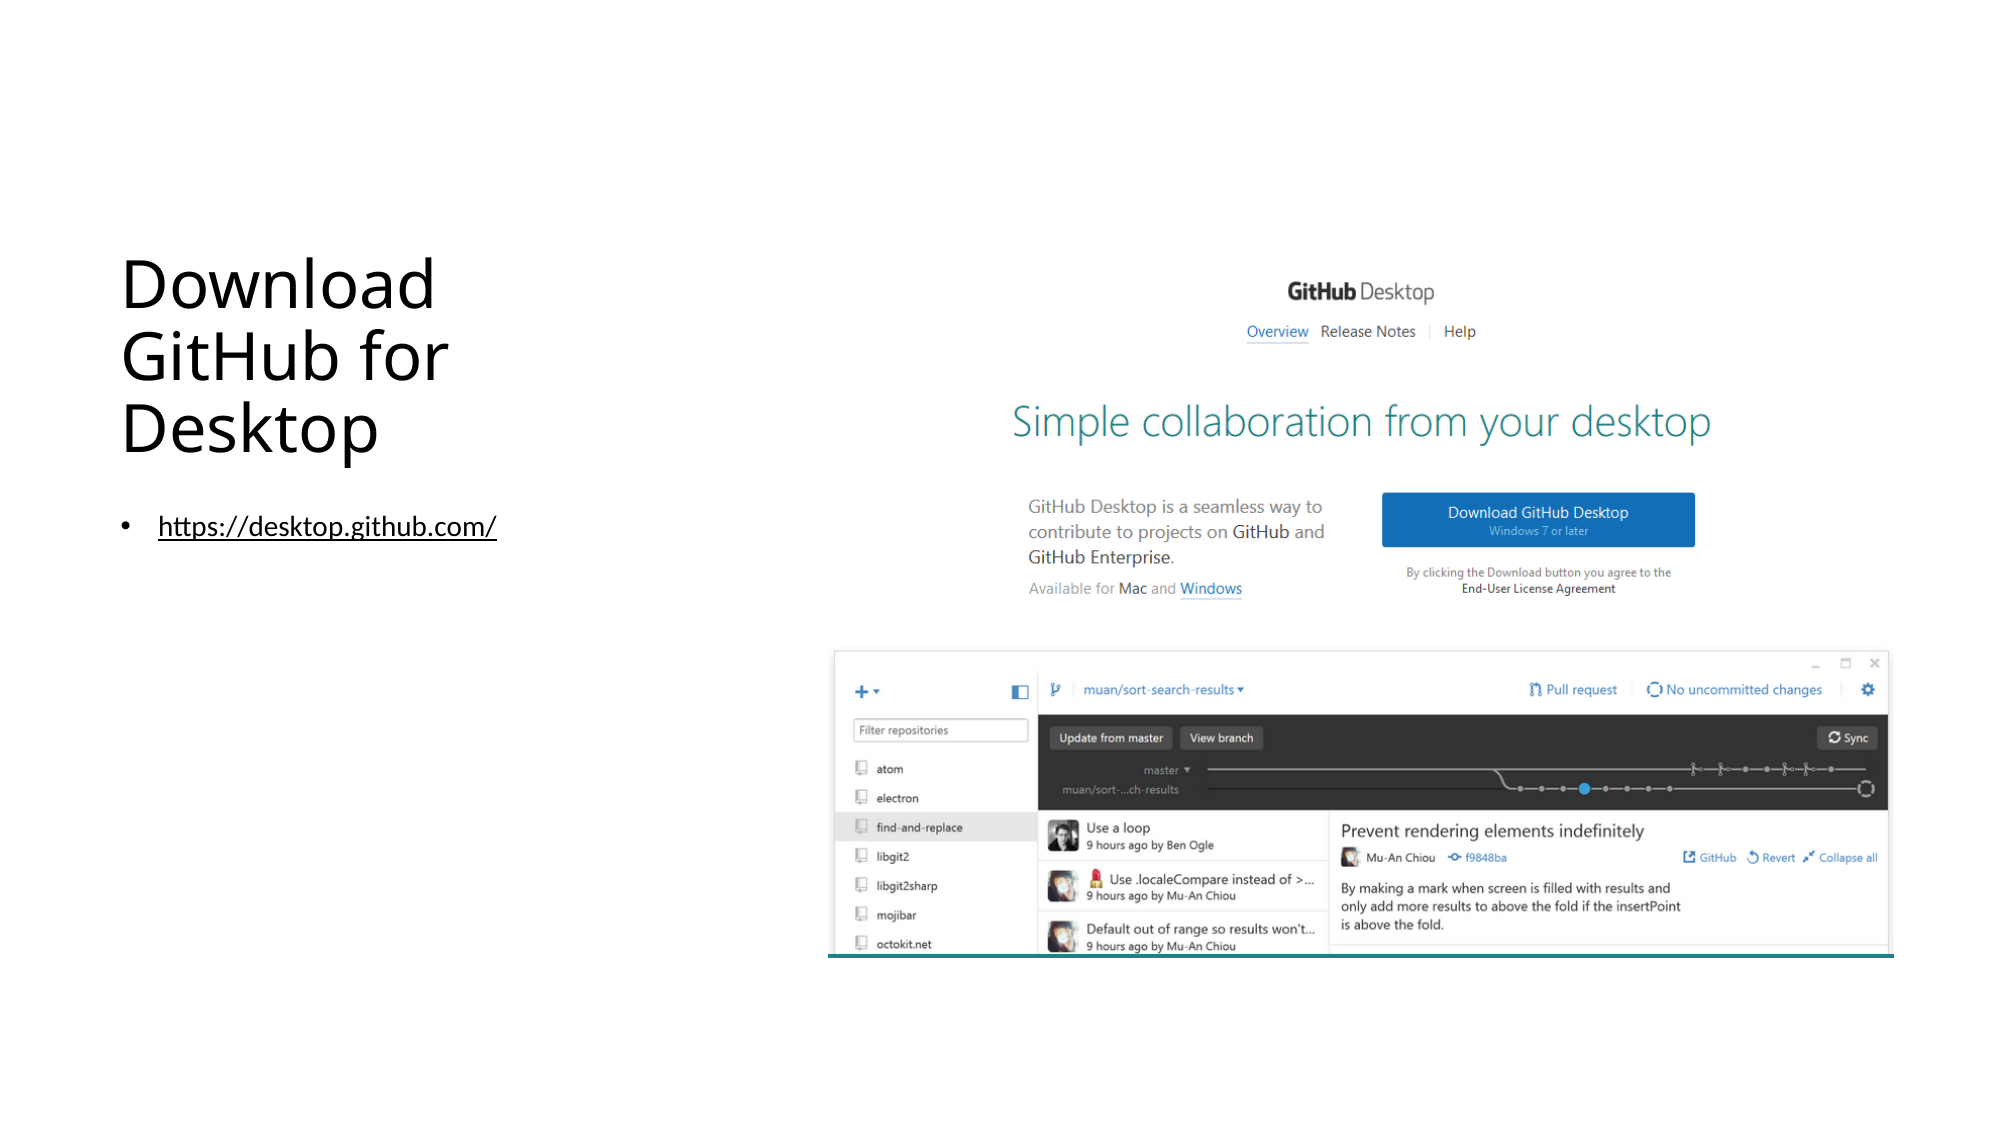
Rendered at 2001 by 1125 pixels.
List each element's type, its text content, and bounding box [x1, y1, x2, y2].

title Download GitHub for Desktop [105, 237, 616, 475]
picture [828, 267, 1894, 958]
list https://desktop.github.com/ [105, 503, 616, 988]
